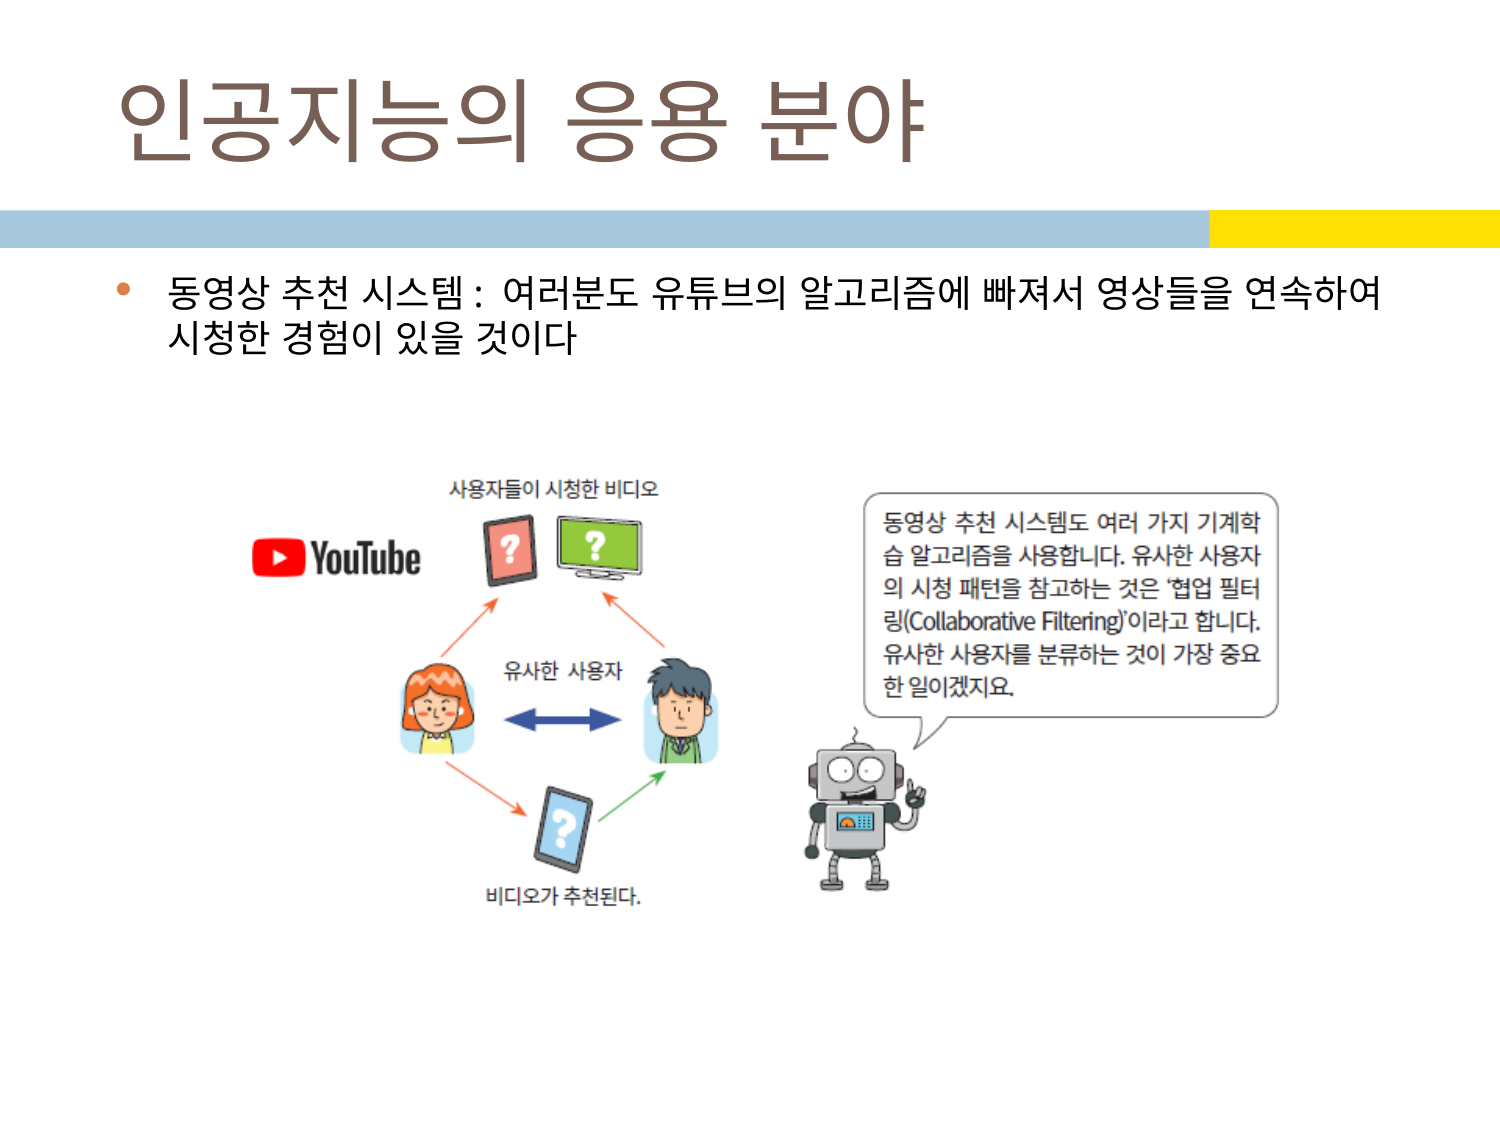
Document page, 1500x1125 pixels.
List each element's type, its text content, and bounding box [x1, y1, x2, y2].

title 인공지능의 응용 분야 [100, 37, 1438, 200]
picture [228, 452, 1349, 928]
list 동영상 추천 시스템: 여러분도 유튜브의 알고리즘에 빠져서 영상들을 연속하여 시청한 경험이 있을 것이다 [100, 262, 1438, 1000]
